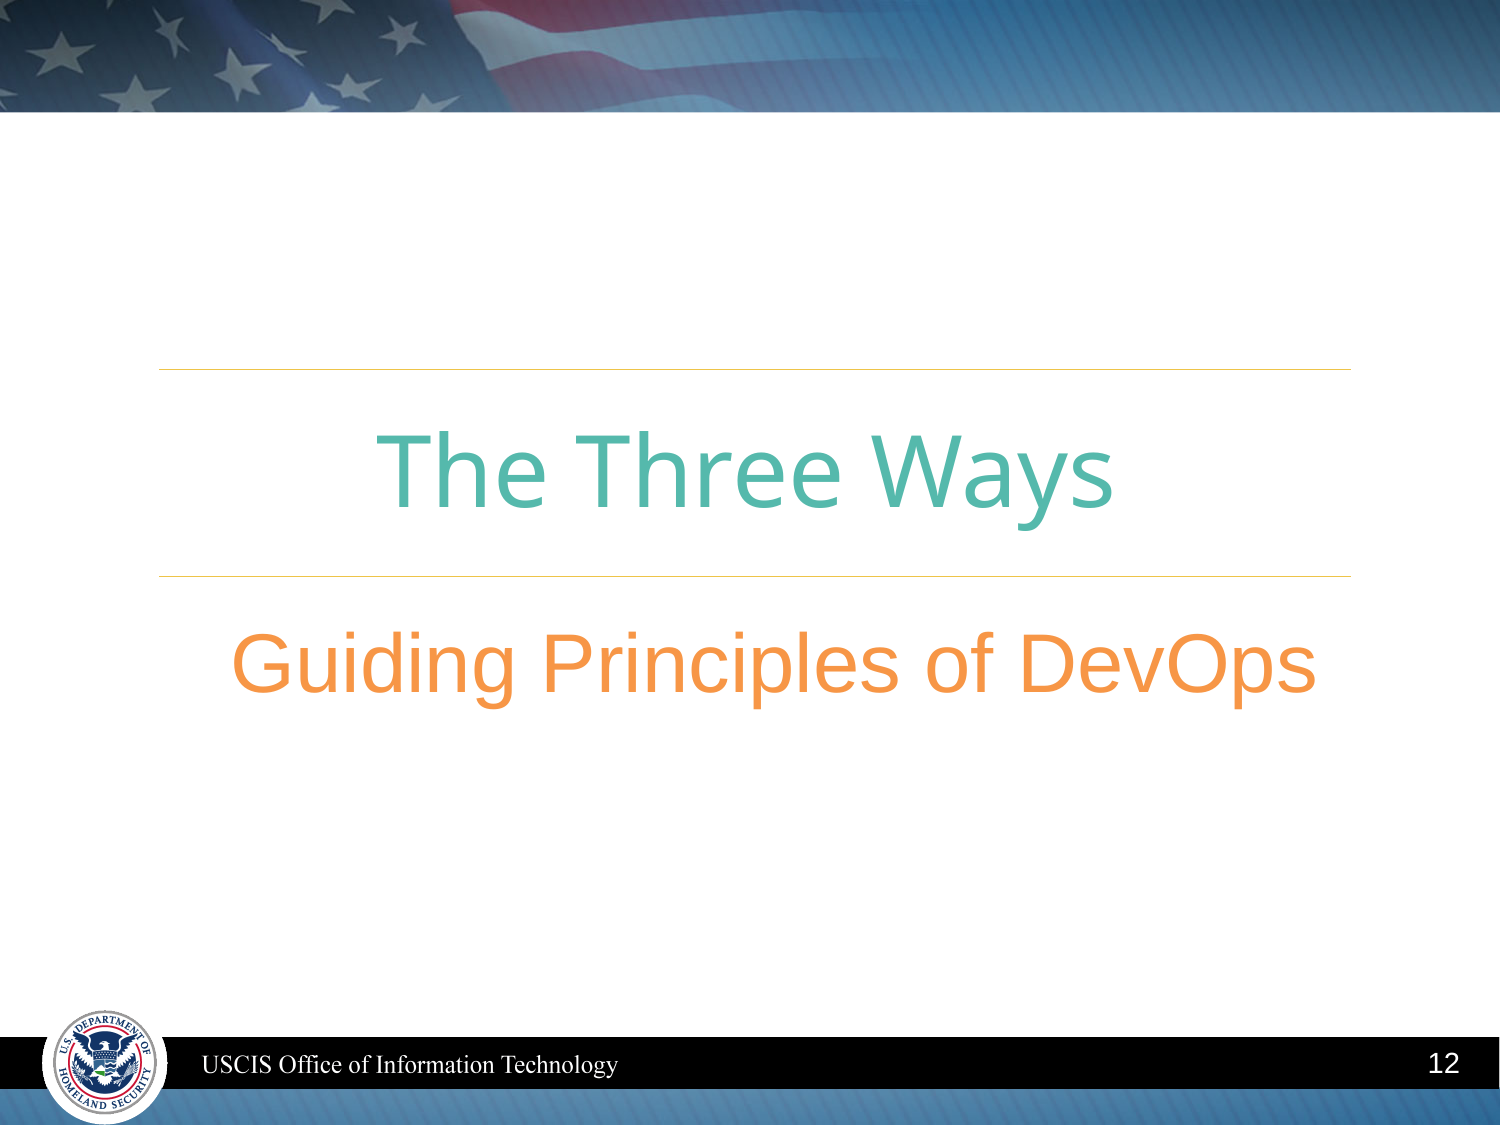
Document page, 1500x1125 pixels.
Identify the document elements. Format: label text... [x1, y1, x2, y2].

text_box 12 [1227, 1037, 1475, 1090]
text_box Guiding Principles of DevOps [215, 601, 1334, 717]
text_box [44, 189, 1463, 400]
picture [0, 1000, 1500, 1125]
subtitle The Three Ways [20, 400, 1473, 546]
picture [0, 0, 1500, 112]
